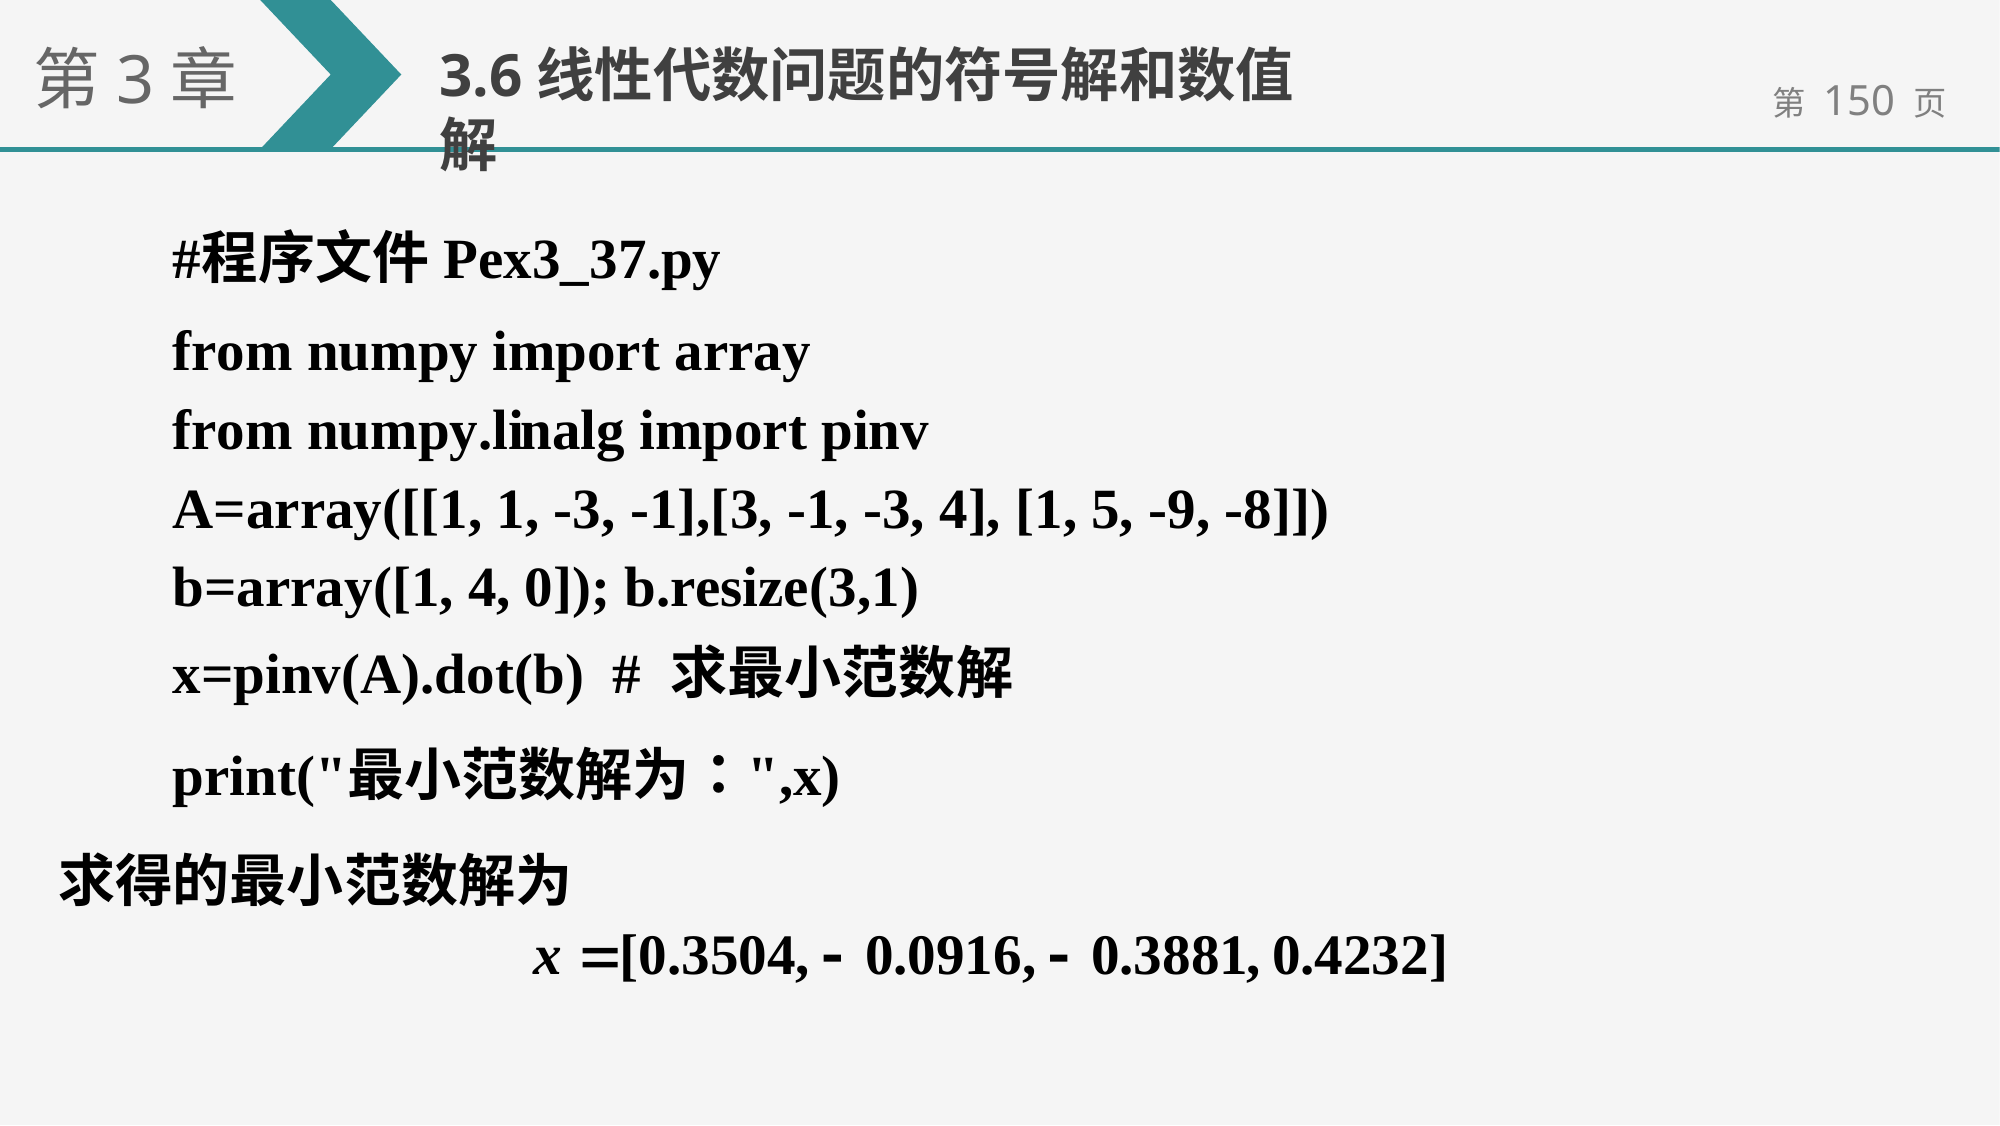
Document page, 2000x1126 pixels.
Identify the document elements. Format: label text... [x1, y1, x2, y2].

text_box 第3章 [19, 29, 253, 125]
text_box 3.6线性代数问题的符号解和数值解 [424, 161, 1366, 186]
text_box [258, 0, 403, 148]
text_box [58, 216, 1912, 992]
text_box 3.6线性代数问题的符号解和数值解 [424, 31, 1366, 148]
